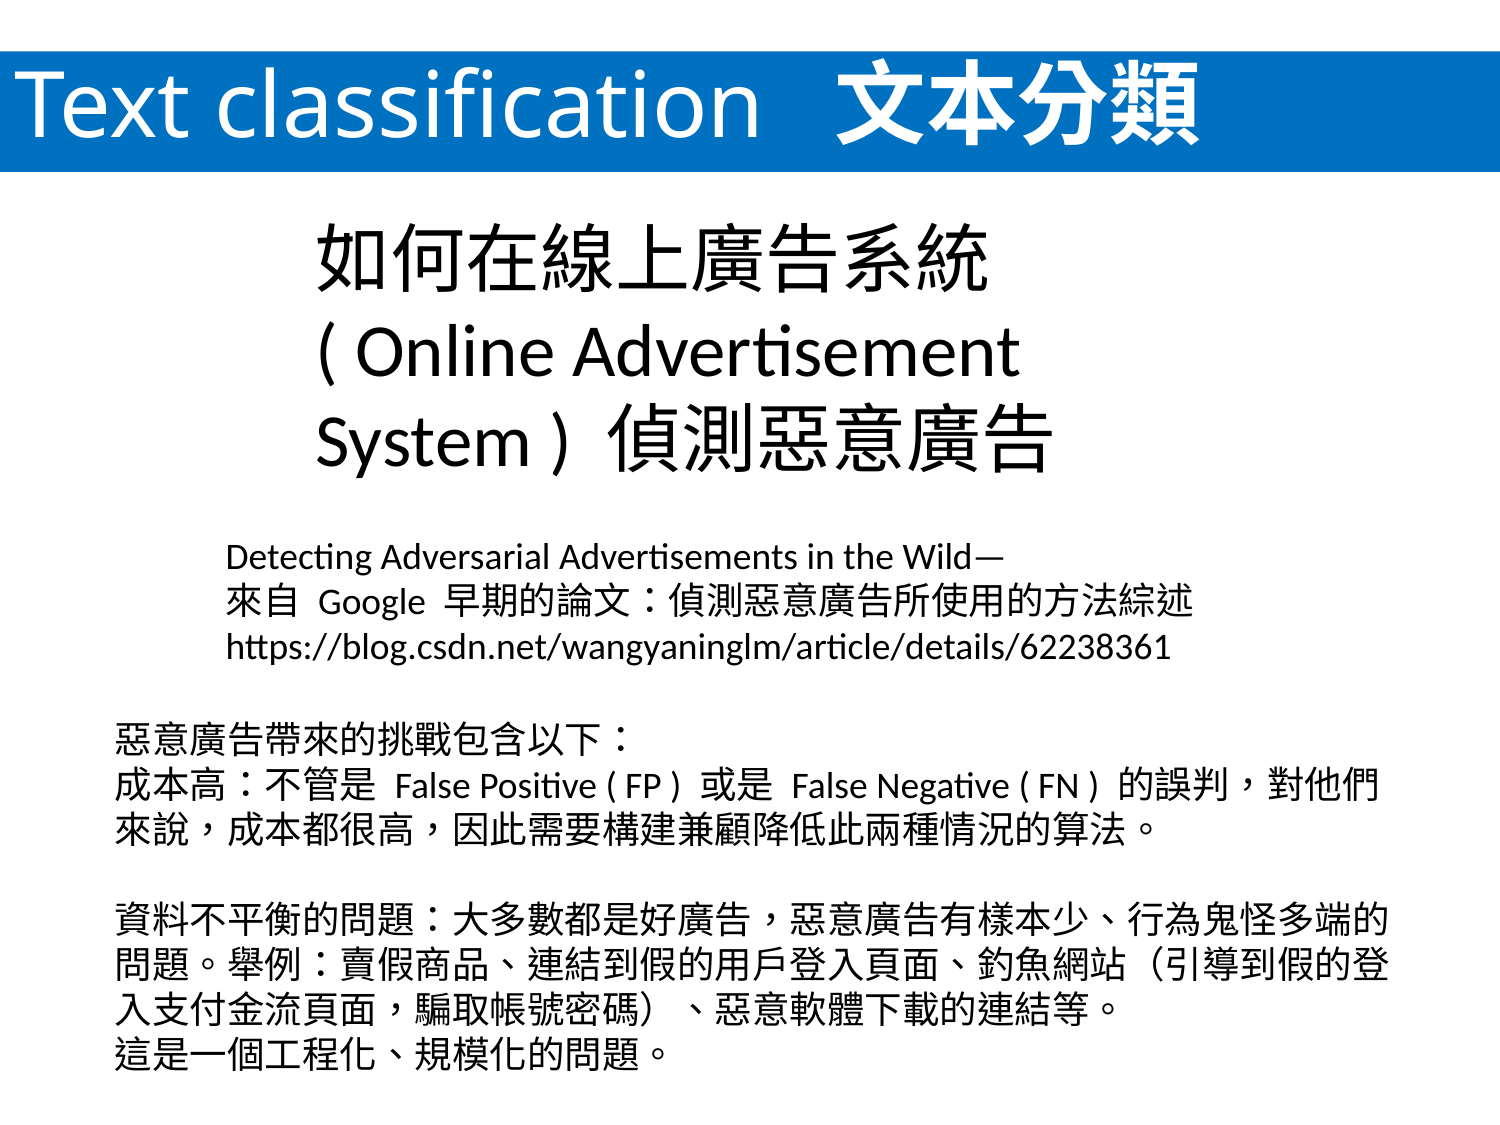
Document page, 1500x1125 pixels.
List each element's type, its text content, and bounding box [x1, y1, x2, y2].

text_box Text classification 文本分類 [0, 51, 1500, 172]
text_box 惡意廣告帶來的挑戰包含以下： 成本高：不管是 False Positive ( FP ) 或是 False Negative ( FN ) 的誤判，對他們來說，成本都很高，因此需要構建兼顧降低此兩種情況的算法。 資料不平衡的問題：大多數都是好廣告，惡意廣告有樣本少、行為鬼怪多端的問題。舉例：賣假商品、連結到假的用戶登入頁面、釣魚網站（引導到假的登入支付金流頁面，騙取帳號密碼）、惡意軟體下載的連結等。 這是一個工程化、規模化的問題。 [99, 708, 1426, 1084]
text_box Detecting Adversarial Advertisements in the Wild— 來自 Google 早期的論文：偵測惡意廣告所使用的方法綜述 https://blog.csdn.net/wangyaninglm/article/details/62238361 [210, 524, 1253, 675]
text_box 如何在線上廣告系統 ( Online Advertisement System ) 偵測惡意廣告 [300, 204, 1132, 489]
